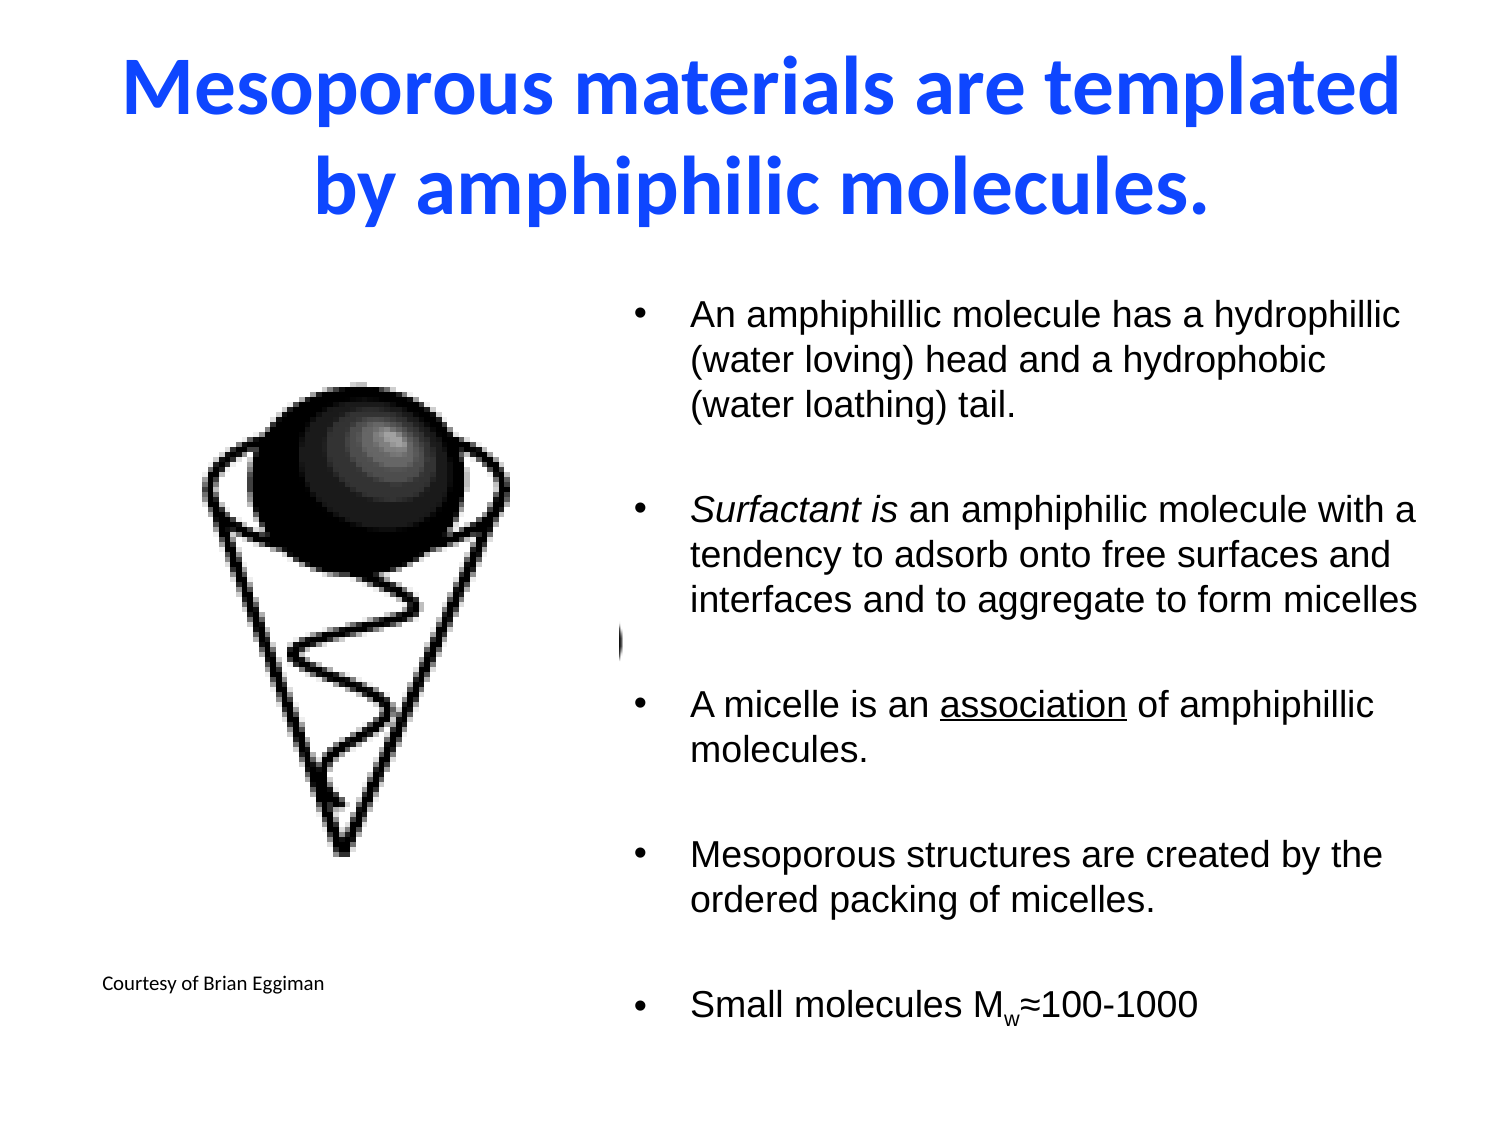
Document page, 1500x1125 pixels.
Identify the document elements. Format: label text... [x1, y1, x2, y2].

list An amphiphillic molecule has a hydrophillic (water loving) head and a hydrophobic (water loathing) tail. Surfactant is an amphiphilic molecule with a tendency to adsorb onto free surfaces and interfaces and to aggregate to form micelles A micelle is an association of amphiphillic molecules. Mesoporous structures are created by the ordered packing of micelles. Small molecules Mw≈100-1000 [618, 282, 1450, 1125]
text_box Courtesy of Brian Eggiman [87, 962, 500, 1003]
picture [99, 347, 713, 940]
title Mesoporous materials are templated by amphiphilic molecules. [75, 18, 1450, 244]
